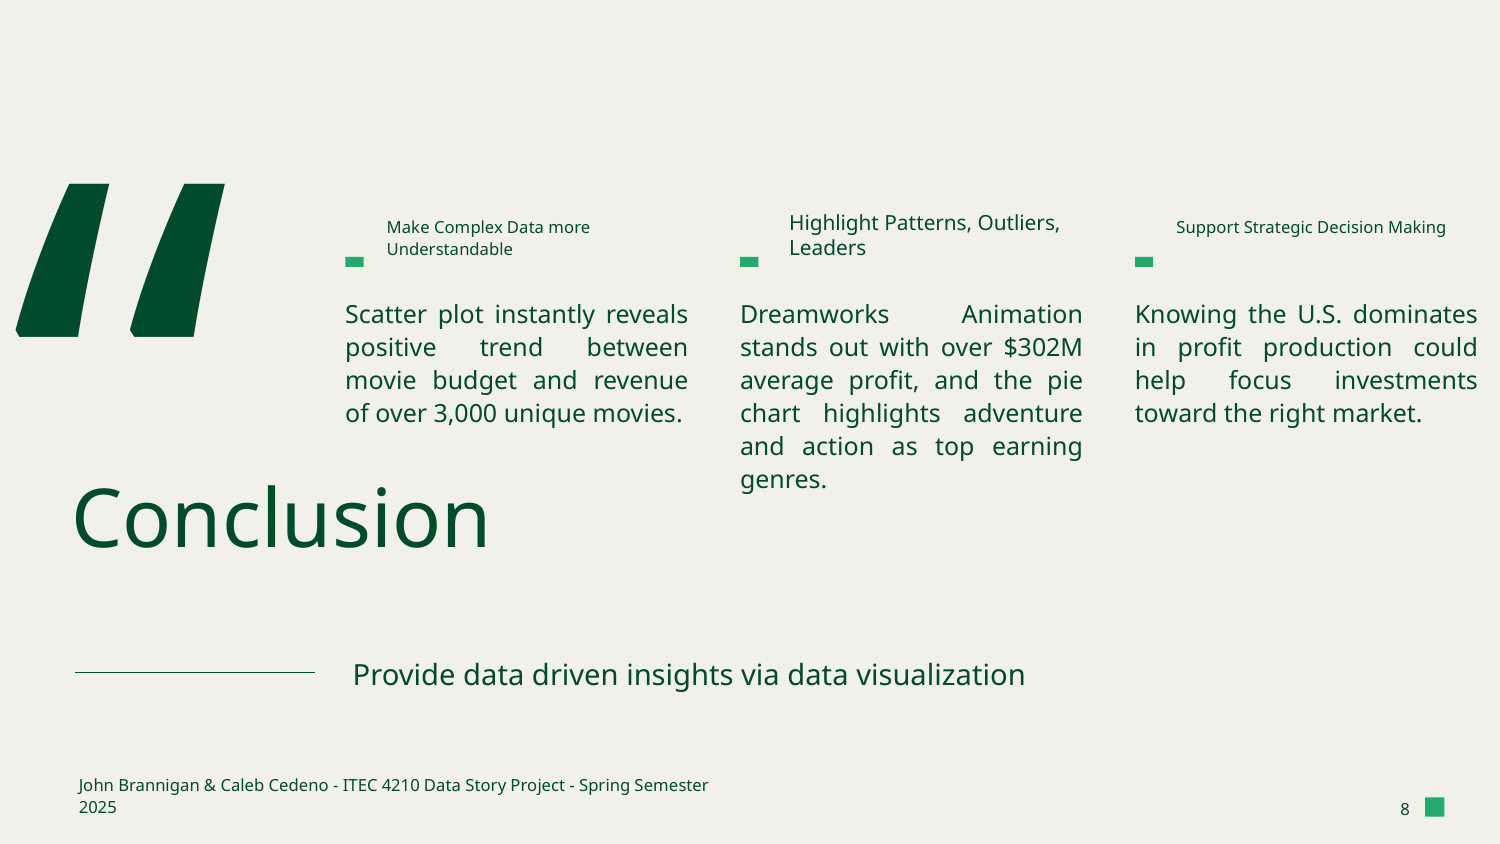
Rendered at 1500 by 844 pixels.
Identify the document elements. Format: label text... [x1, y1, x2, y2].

text_box “ [0, 75, 376, 412]
subtitle John Brannigan & Caleb Cedeno - ITEC 4210 Data Story Project - Spring Semester 2025 [56, 787, 752, 833]
list Scatter plot instantly reveals positive trend between movie budget and revenue of over 3,000 unique movies. [330, 281, 704, 412]
subtitle Provide data driven insights via data visualization [330, 651, 1212, 694]
title Conclusion [56, 451, 1426, 673]
text_box [740, 256, 759, 267]
text_box [345, 256, 364, 267]
list Dreamworks Animation stands out with over $302M average profit, and the pie chart highlights adventure and action as top earning genres. [724, 281, 1099, 412]
subtitle Make Complex Data more Understandable [371, 200, 704, 269]
subtitle Support Strategic Decision Making [1161, 200, 1494, 269]
list Knowing the U.S. dominates in profit production could help focus investments toward the right market. [1119, 281, 1494, 412]
subtitle Highlight Patterns, Outliers, Leaders [766, 200, 1099, 269]
slide_number ‹#› [1350, 787, 1425, 833]
text_box [1135, 256, 1154, 267]
